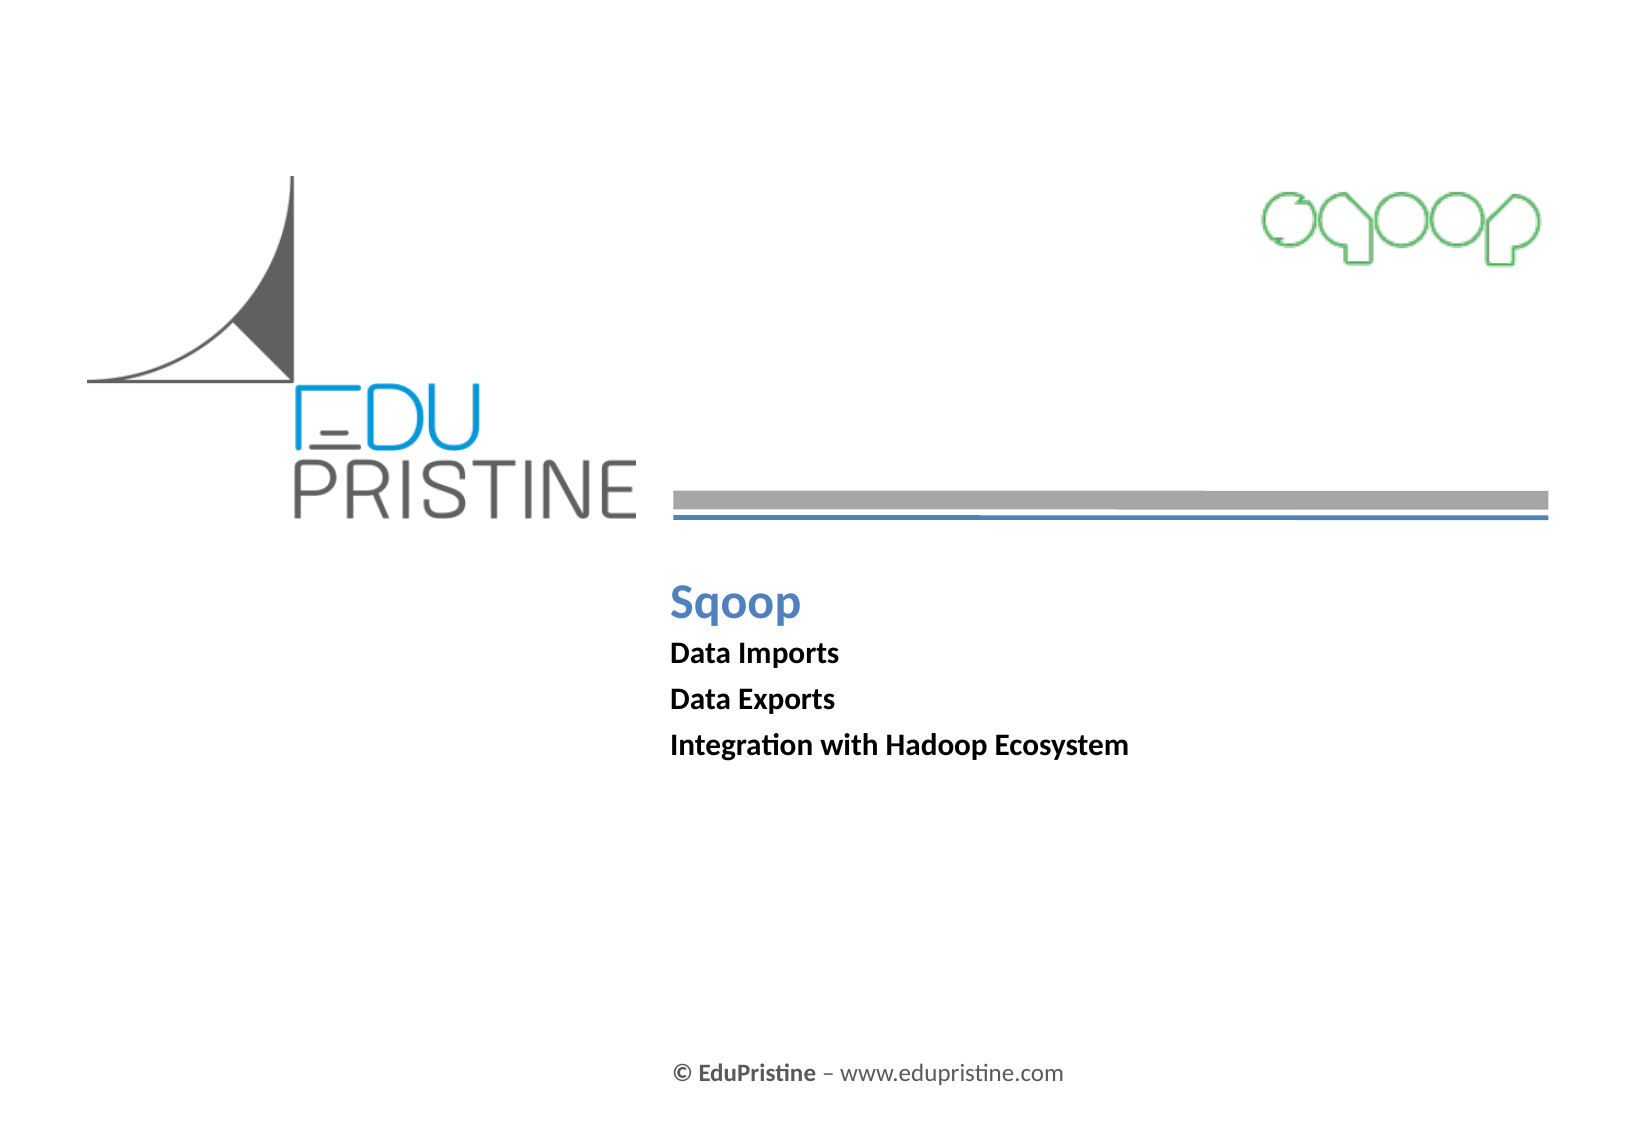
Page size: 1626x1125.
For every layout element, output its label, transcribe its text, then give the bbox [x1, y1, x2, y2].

subtitle Data Imports Data Exports Integration with Hadoop Ecosystem [662, 624, 1548, 750]
picture [86, 175, 636, 519]
title Sqoop [662, 750, 1548, 825]
title Sqoop [662, 575, 1548, 624]
picture [1253, 178, 1551, 270]
